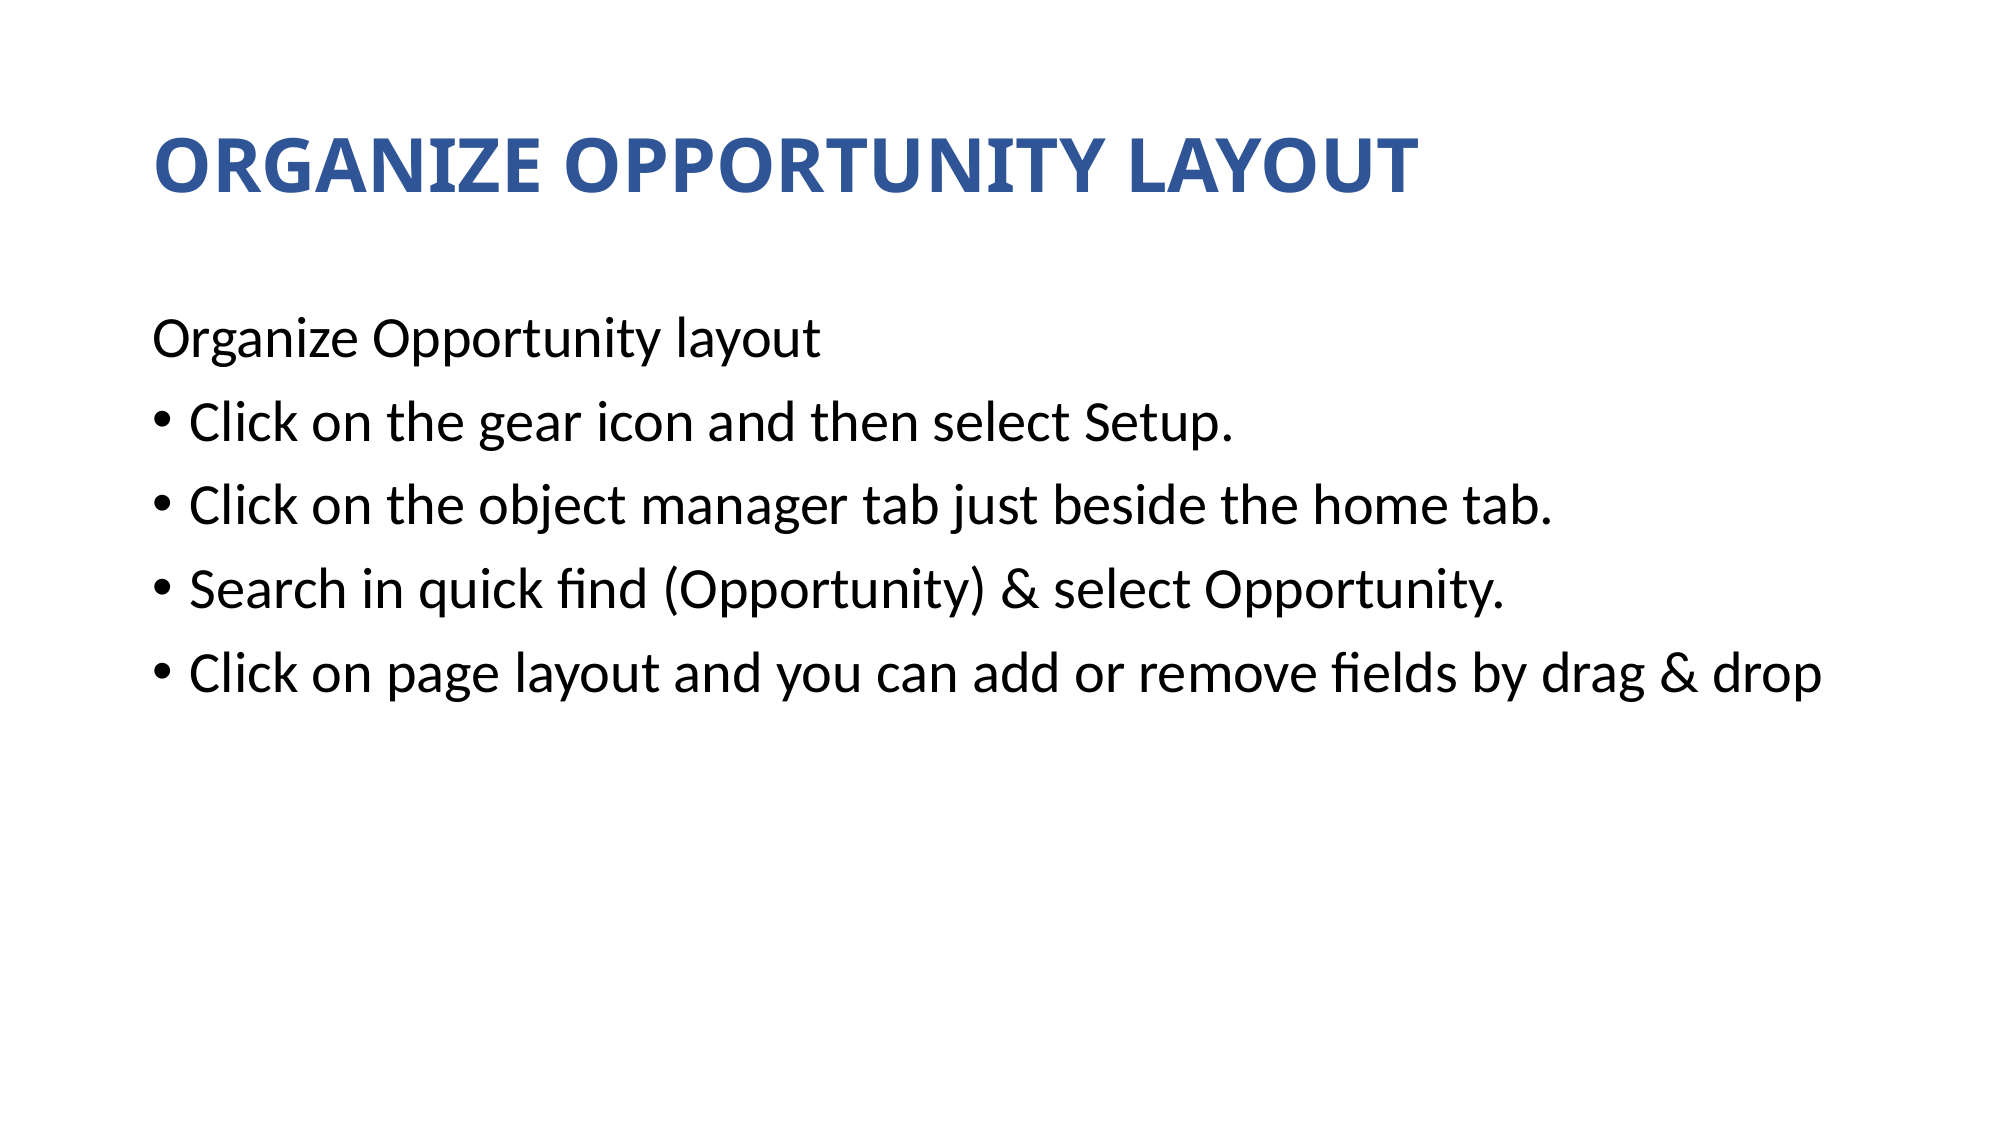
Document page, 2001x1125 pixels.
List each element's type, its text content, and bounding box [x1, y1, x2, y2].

title ORGANIZE OPPORTUNITY LAYOUT [137, 59, 1863, 278]
list Organize Opportunity layout Click on the gear icon and then select Setup. Click on the object manager tab just beside the home tab. Search in quick find (Opportunity) & select Opportunity. Click on page layout and you can add or remove fields by drag & drop [137, 299, 1863, 1014]
